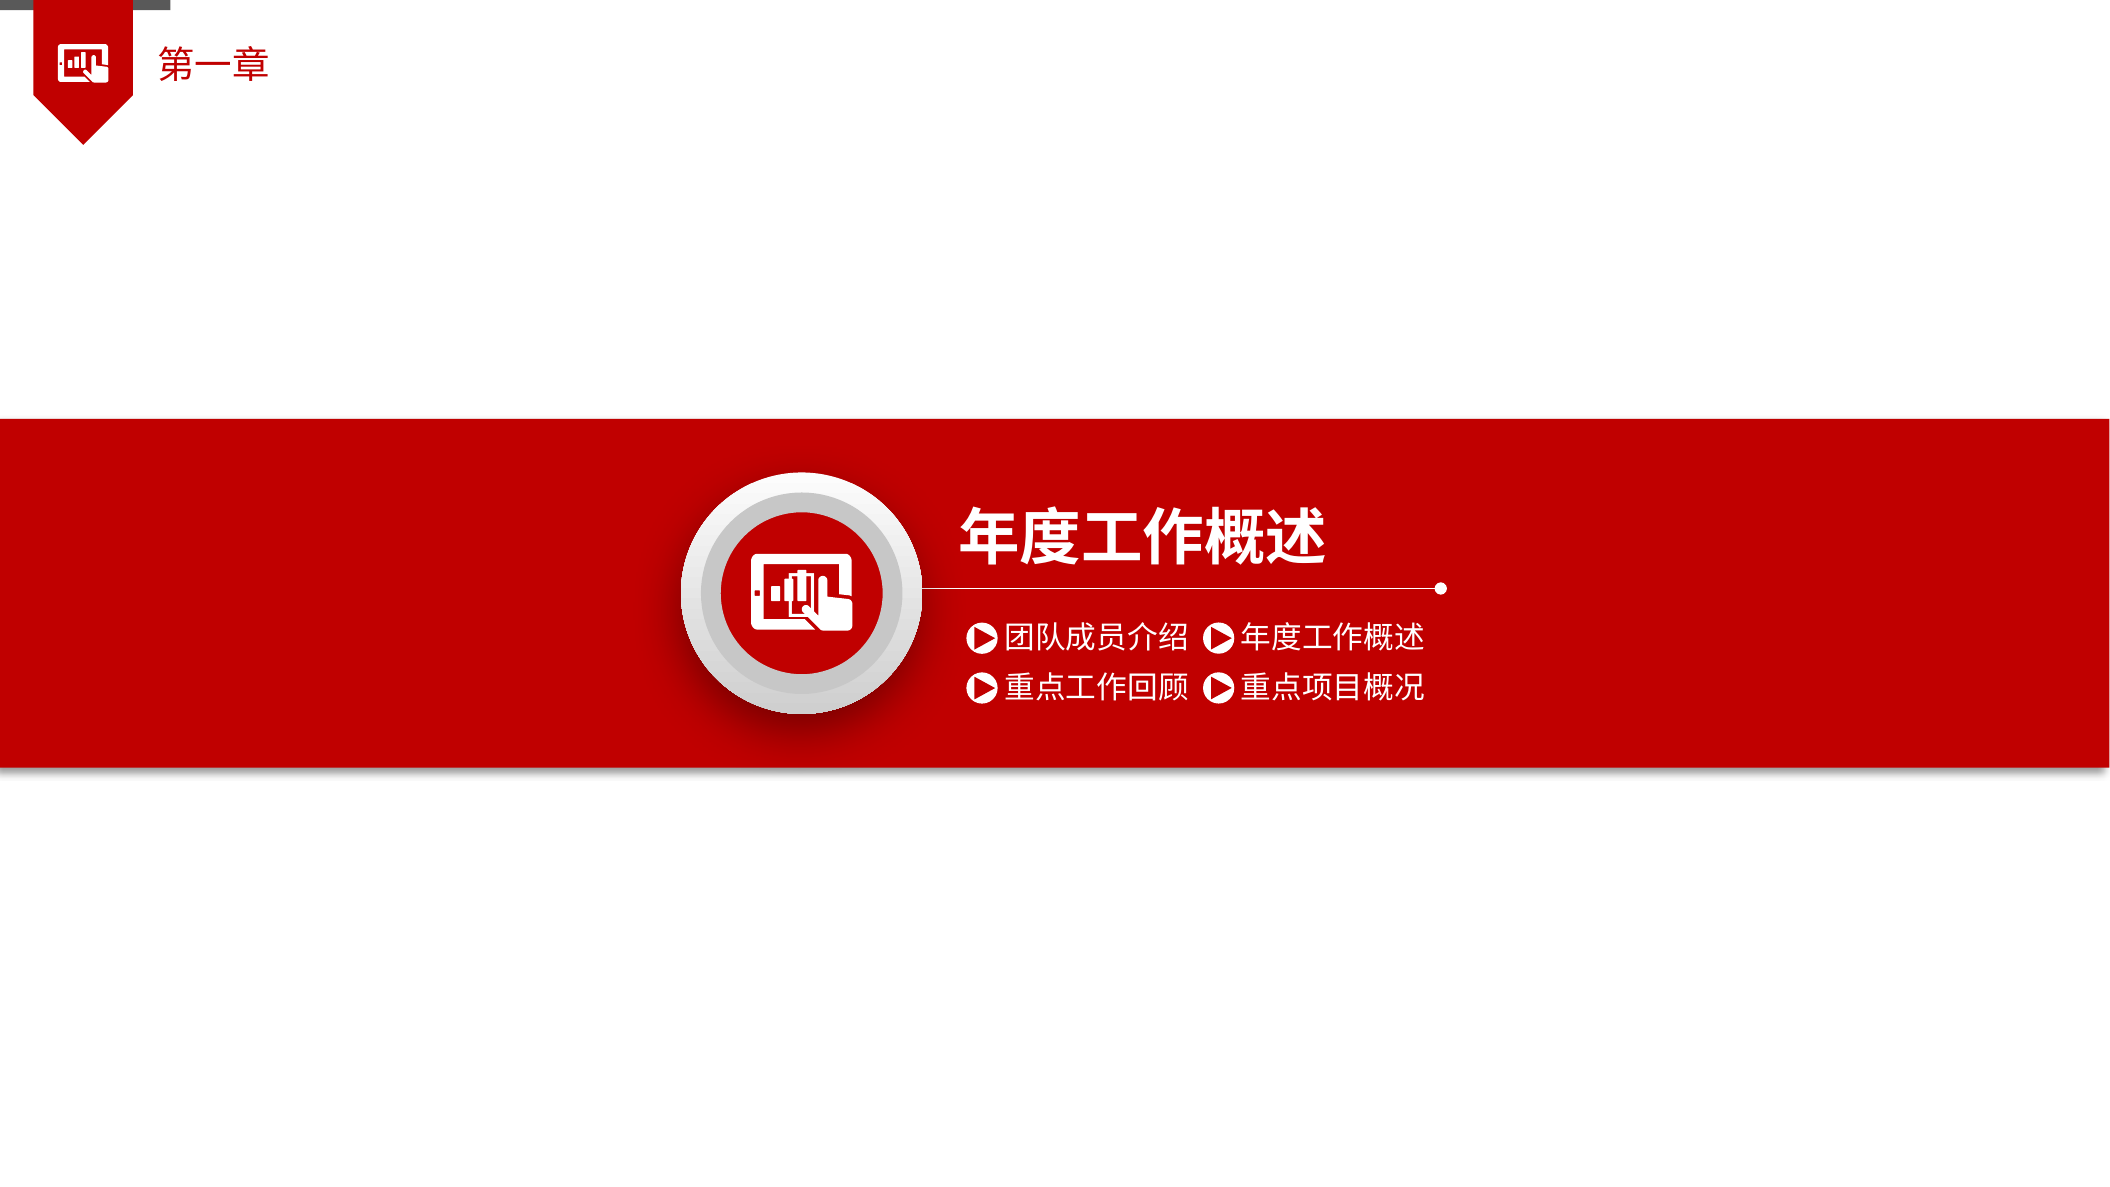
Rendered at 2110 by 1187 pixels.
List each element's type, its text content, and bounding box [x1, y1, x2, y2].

text_box 年度工作概述 [942, 490, 1404, 580]
text_box [0, 418, 2110, 769]
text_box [967, 618, 1204, 656]
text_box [1204, 667, 1453, 706]
text_box 第一章 [145, 35, 370, 92]
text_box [680, 472, 923, 714]
text_box [0, 0, 33, 11]
text_box [133, 0, 171, 11]
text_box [33, 0, 133, 145]
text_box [1204, 618, 1453, 656]
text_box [967, 668, 1204, 706]
